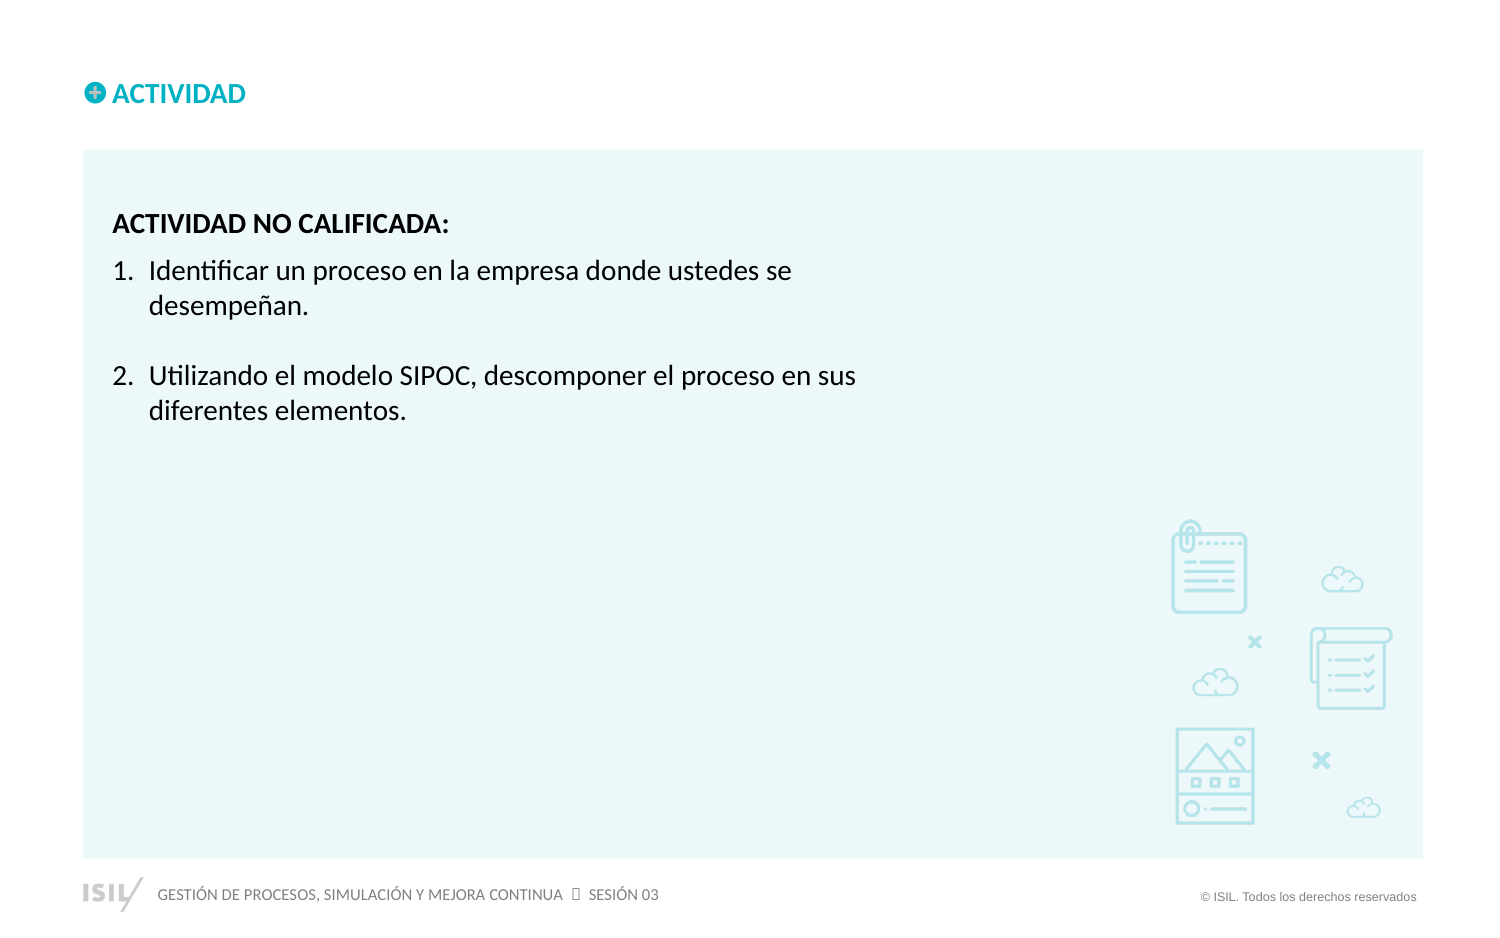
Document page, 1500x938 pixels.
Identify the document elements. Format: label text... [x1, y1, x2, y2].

text_box ACTIVIDAD [112, 78, 262, 111]
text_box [87, 84, 105, 102]
text_box [79, 147, 1426, 862]
picture [1146, 500, 1422, 857]
text_box ACTIVIDAD NO CALIFICADA: Identificar un proceso en la empresa donde ustedes se desempeñan. Utilizando el modelo SIPOC, descomponer el proceso en sus diferentes elementos. [112, 204, 868, 427]
